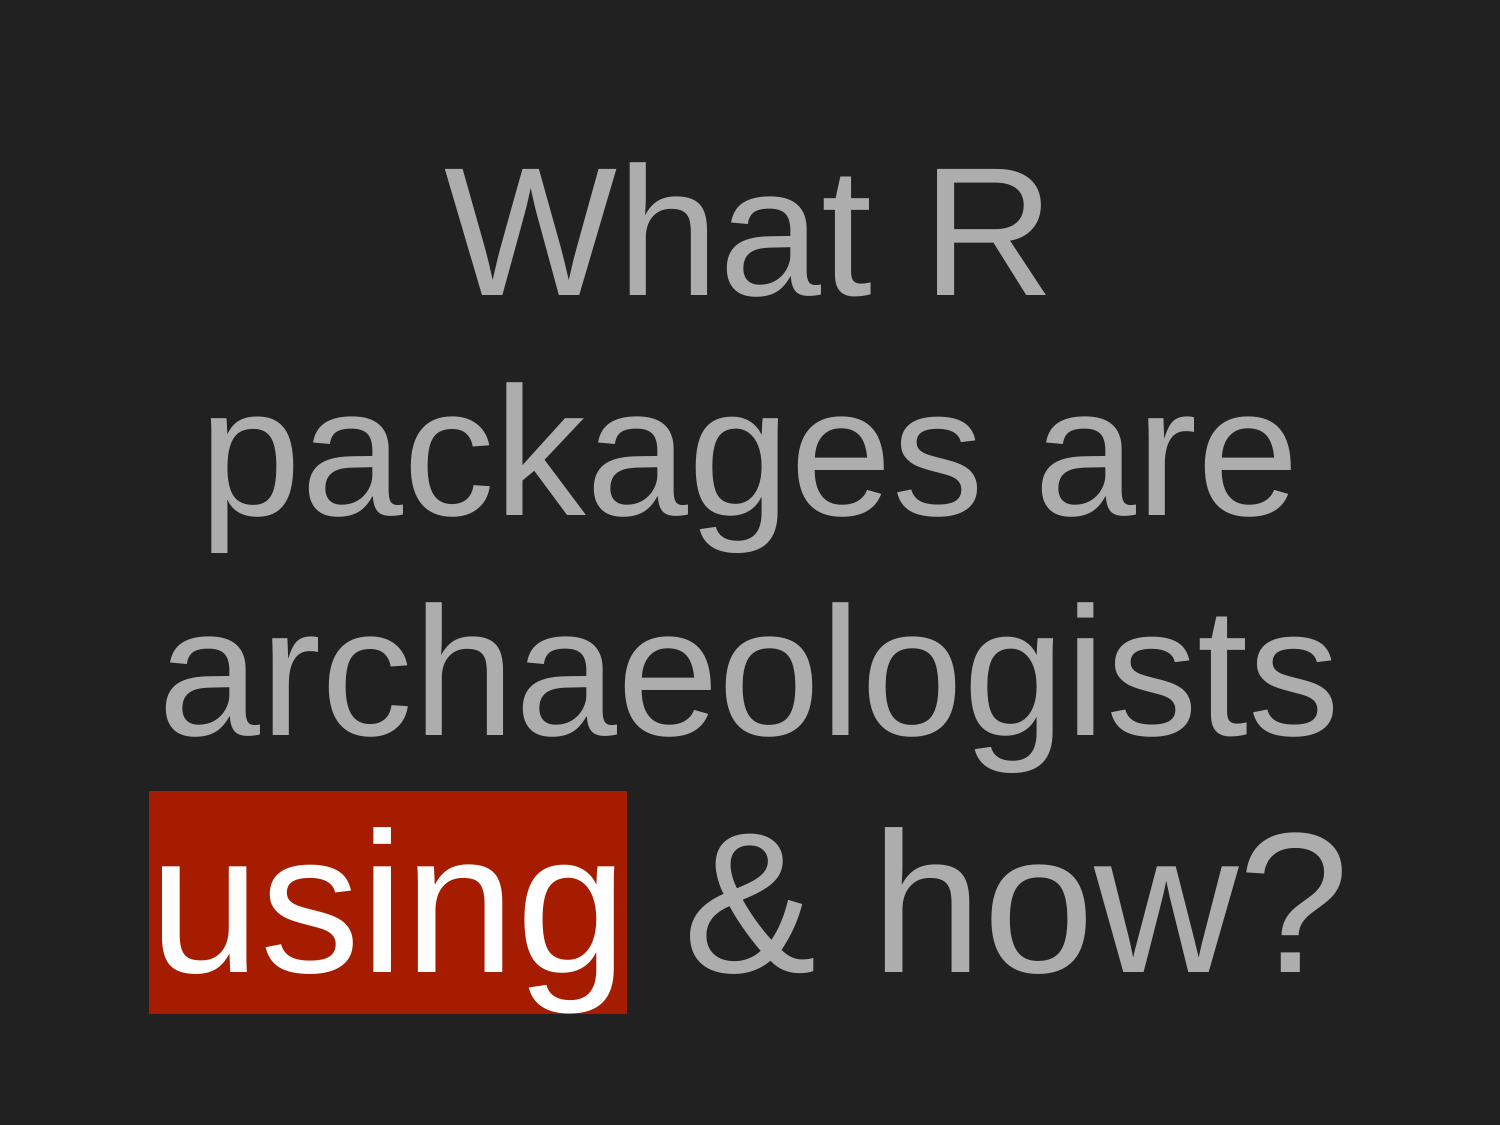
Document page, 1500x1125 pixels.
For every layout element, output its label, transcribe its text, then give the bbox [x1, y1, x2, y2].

title What R packages are archaeologists using & how? [51, 97, 1449, 1042]
